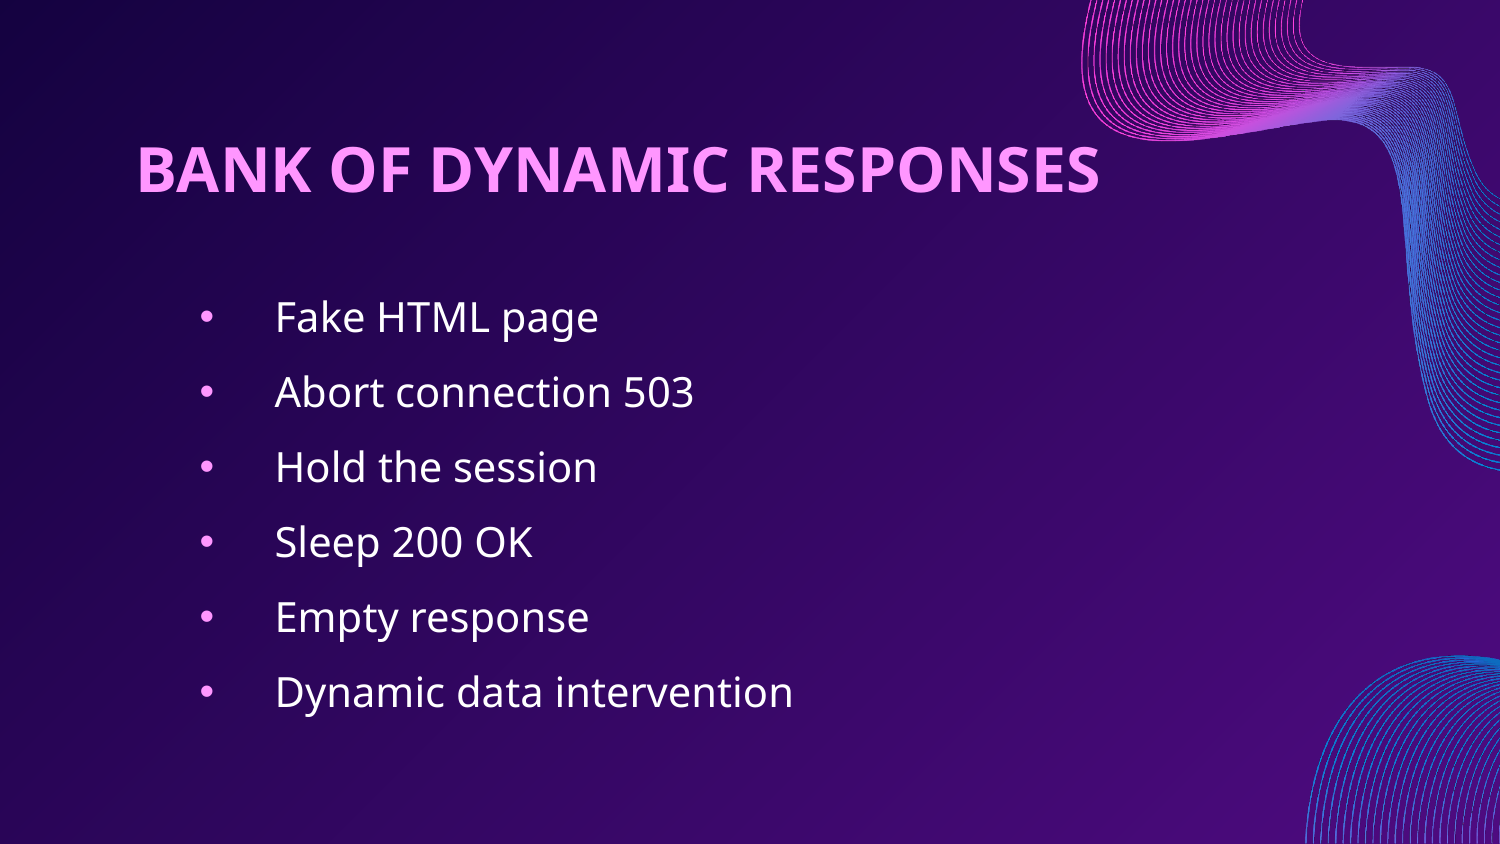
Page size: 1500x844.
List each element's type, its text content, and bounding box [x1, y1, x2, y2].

list Fake HTML page Abort connection 503 Hold the session Sleep 200 OK Empty response Dynamic data intervention [84, 251, 1343, 719]
picture [0, 0, 1500, 844]
title BANK OF DYNAMIC RESPONSES [120, 114, 1380, 218]
